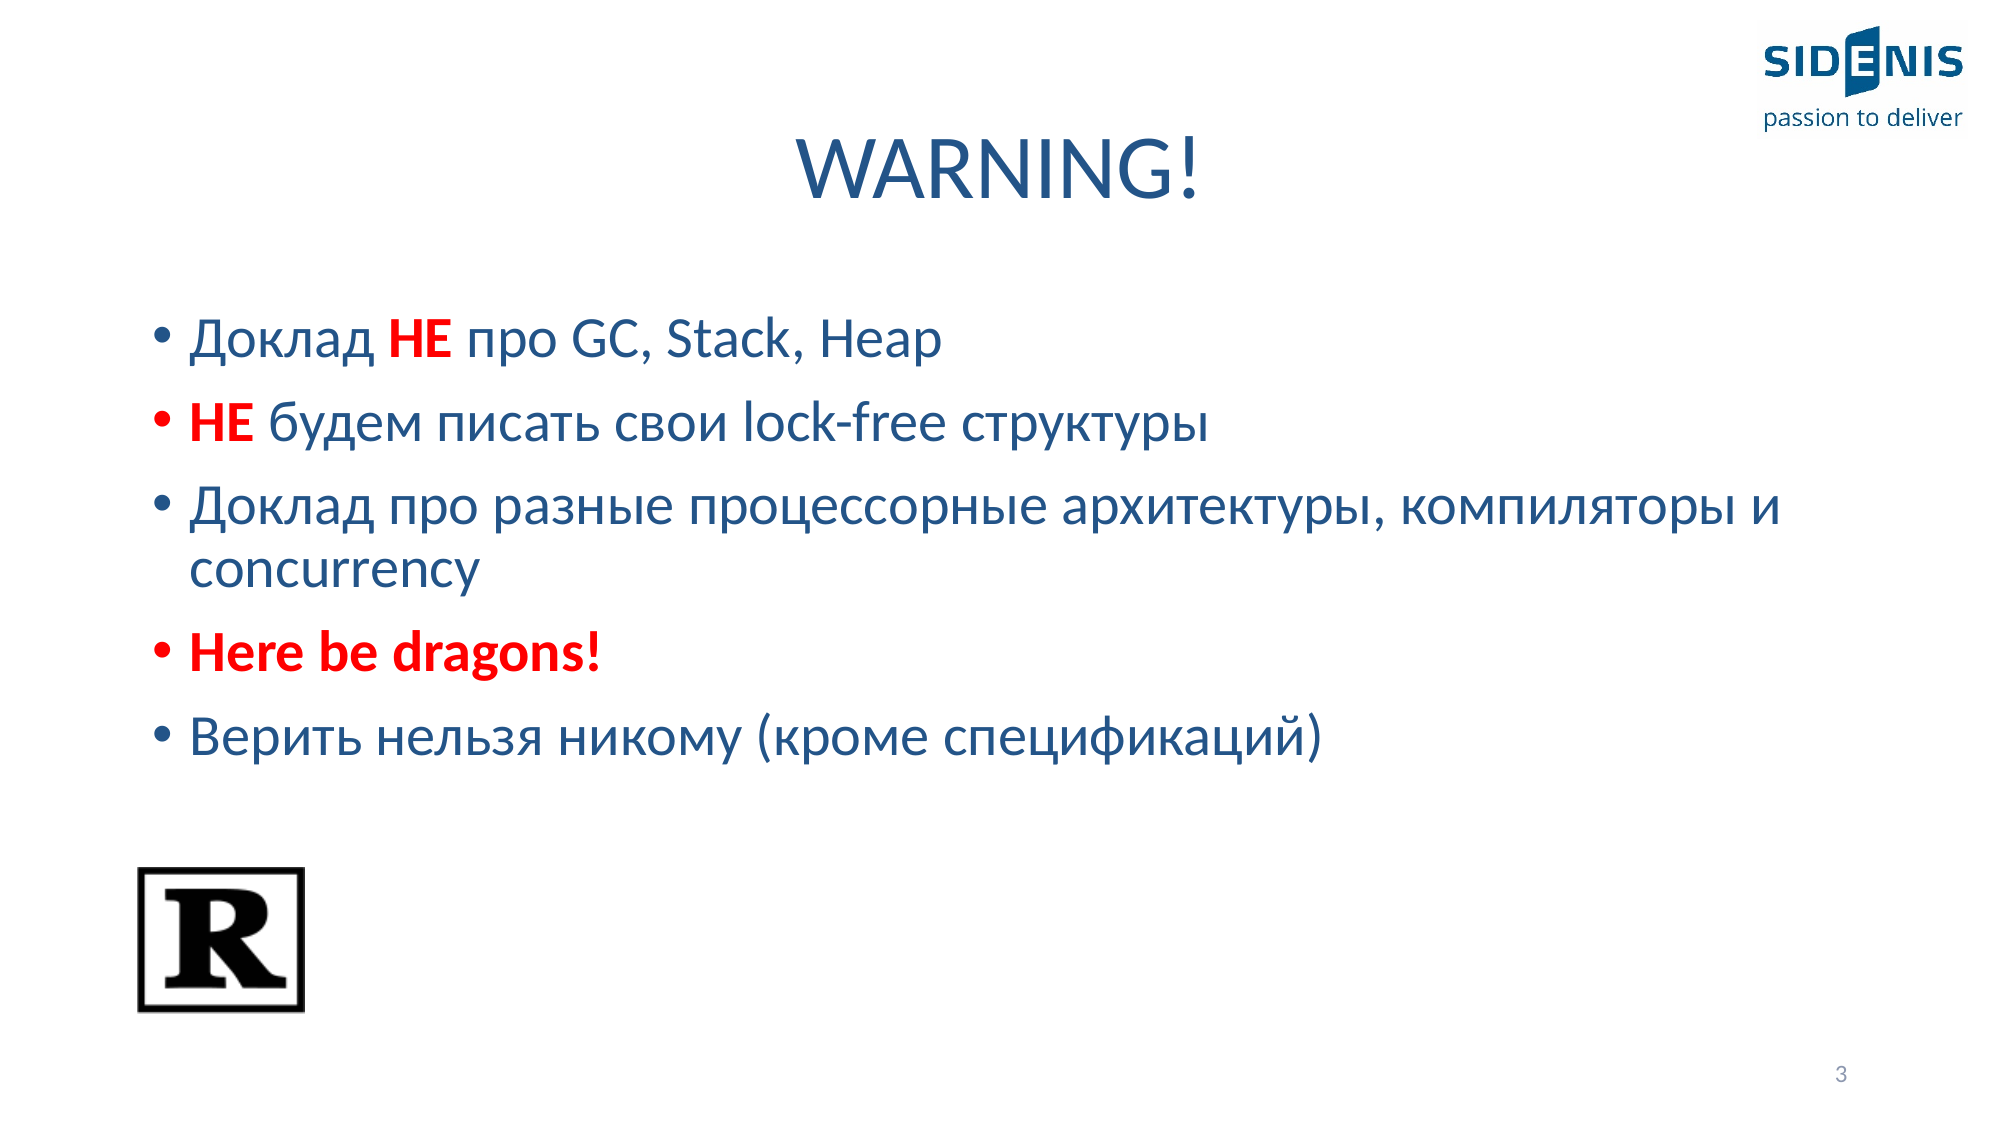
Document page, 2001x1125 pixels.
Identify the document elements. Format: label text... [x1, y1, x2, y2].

picture [1757, 20, 1968, 139]
title WARNING! [137, 59, 1863, 278]
picture [137, 867, 305, 1014]
slide_number 3 [1412, 1042, 1863, 1103]
list Доклад НЕ про GC, Stack, Heap НЕ будем писать свои lock-free структуры Доклад про разные процессорные архитектуры, компиляторы и concurrency Here be dragons! Верить нельзя никому (кроме спецификаций) [137, 299, 1863, 1014]
